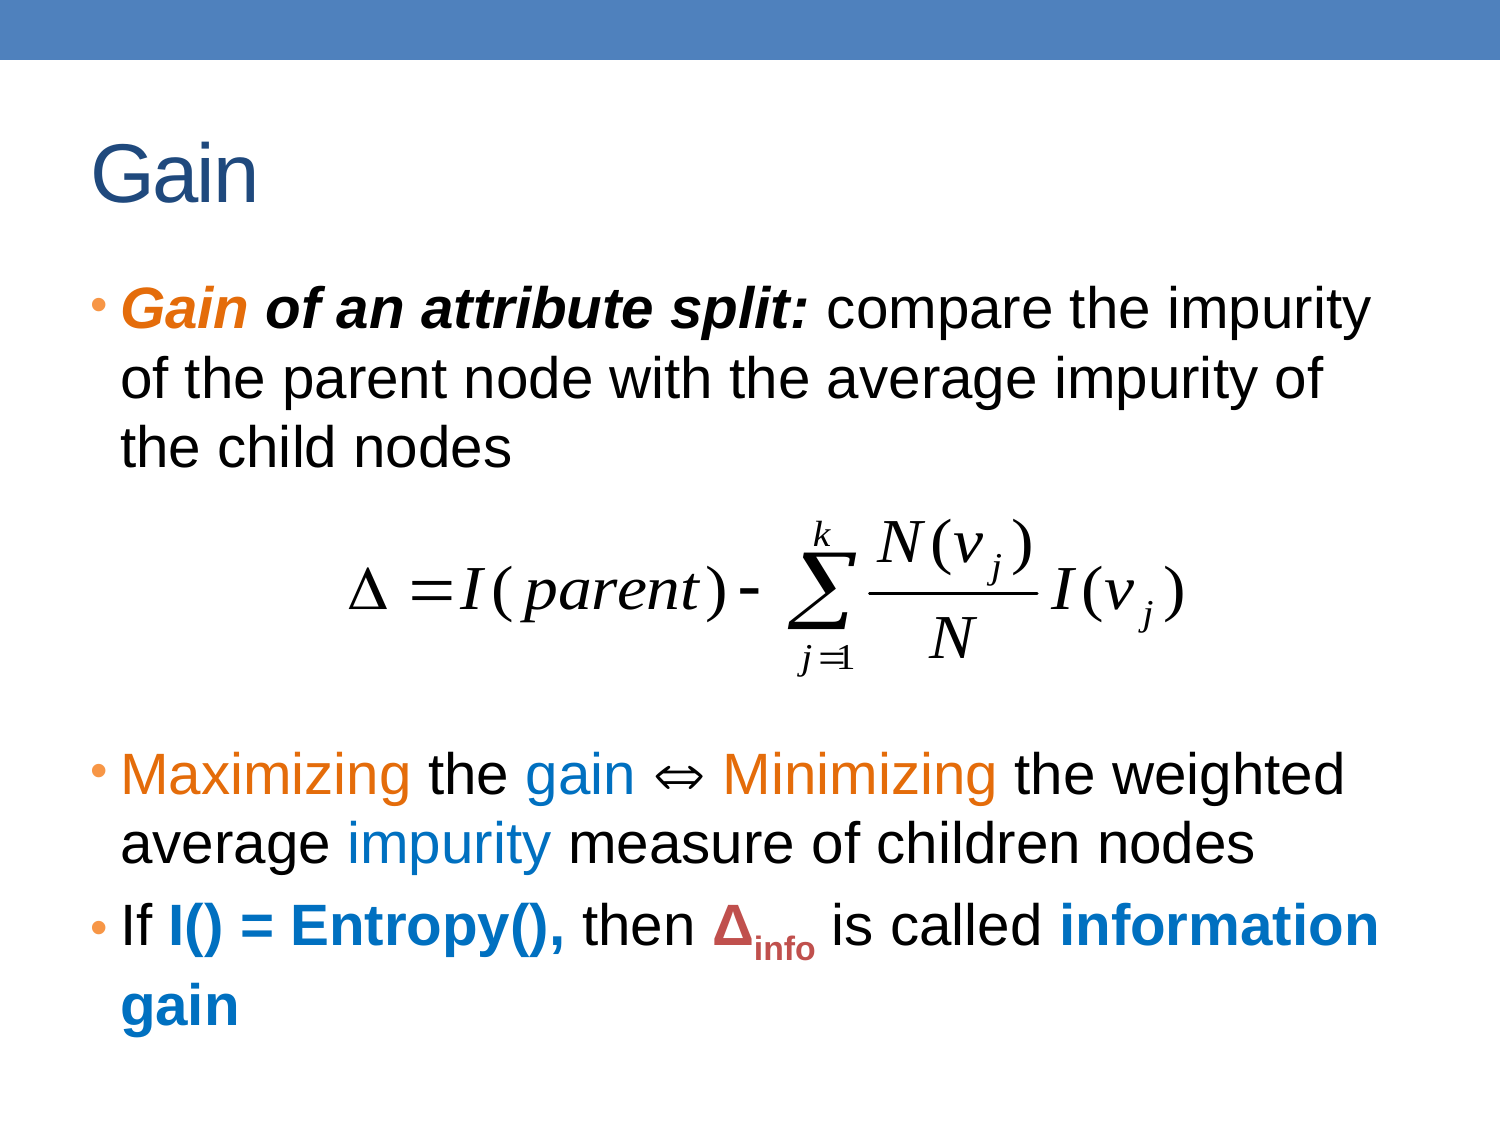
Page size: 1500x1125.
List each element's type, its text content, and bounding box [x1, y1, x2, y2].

title Gain [75, 87, 1425, 250]
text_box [337, 499, 1201, 688]
list Gain of an attribute split: compare the impurity of the parent node with the average impurity of the child nodes Maximizing the gain  Minimizing the weighted average impurity measure of children nodes If I() = Entropy(), then Δinfo is called information gain [75, 262, 1425, 1063]
